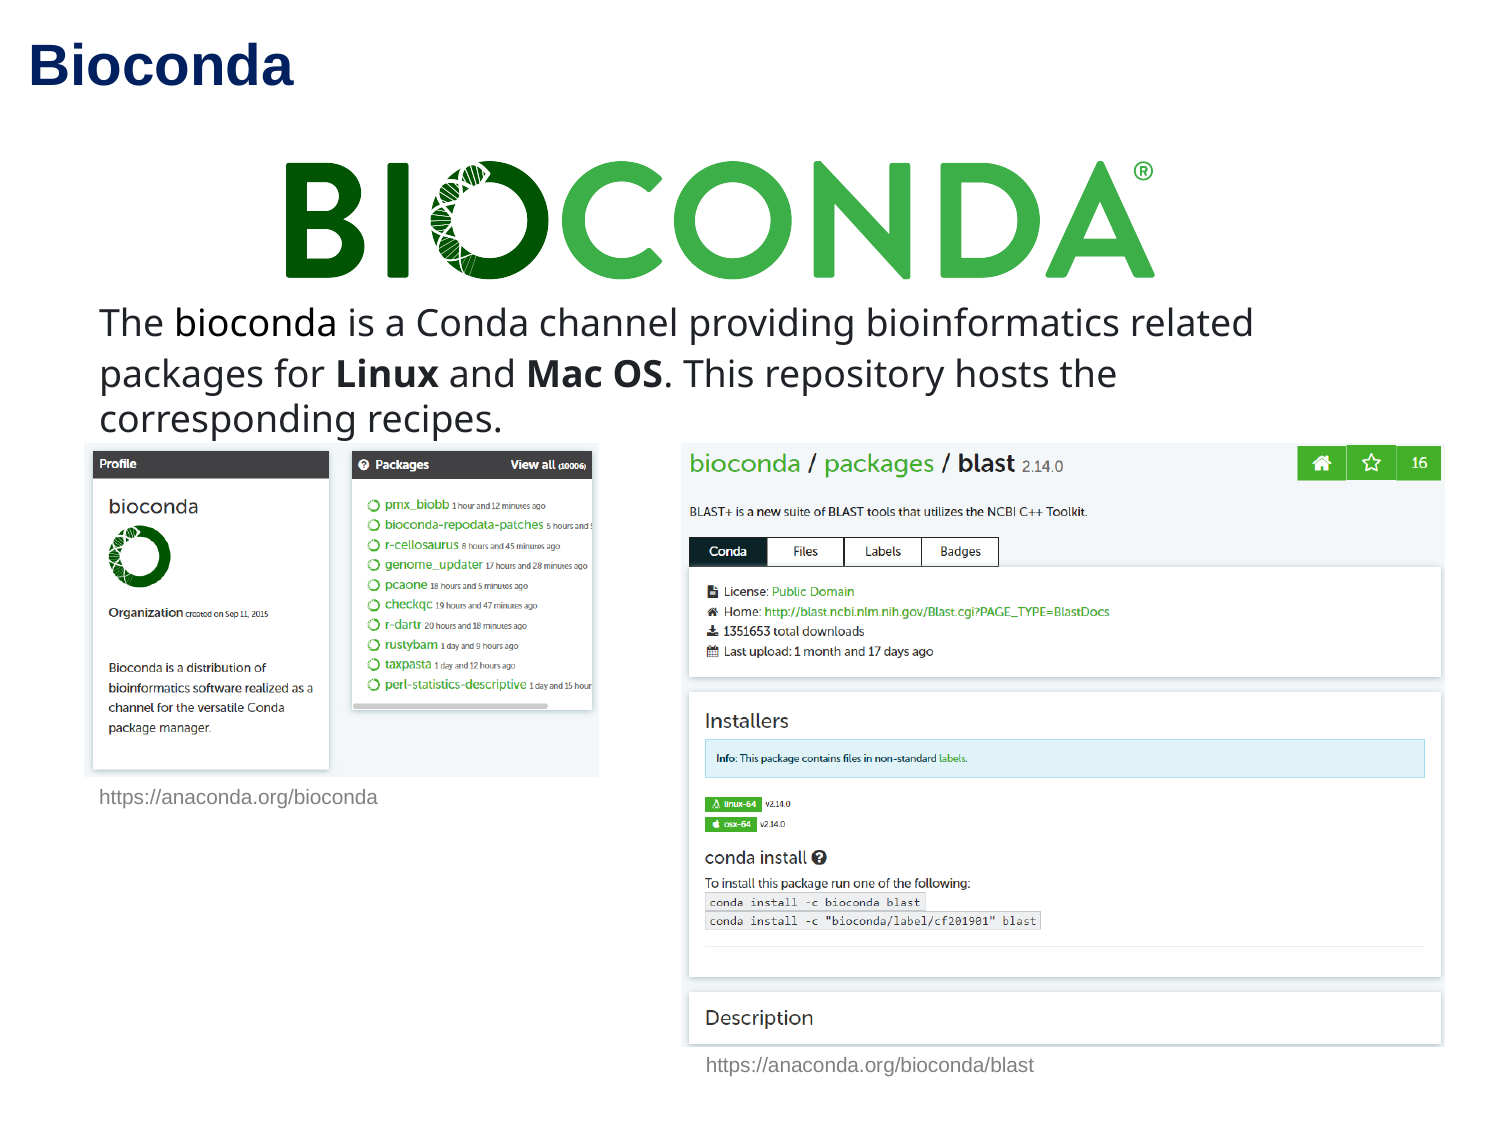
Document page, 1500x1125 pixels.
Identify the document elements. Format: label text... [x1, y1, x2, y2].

picture [268, 145, 1172, 292]
text_box https://anaconda.org/bioconda/blast [691, 1047, 1356, 1084]
picture [84, 443, 599, 777]
text_box https://anaconda.org/bioconda [84, 776, 655, 817]
picture [681, 443, 1445, 1047]
text_box The bioconda is a Conda channel providing bioinformatics related packages for Linux and Mac OS. This repository hosts the corresponding recipes. [84, 291, 1356, 448]
text_box Bioconda [13, 20, 1203, 105]
